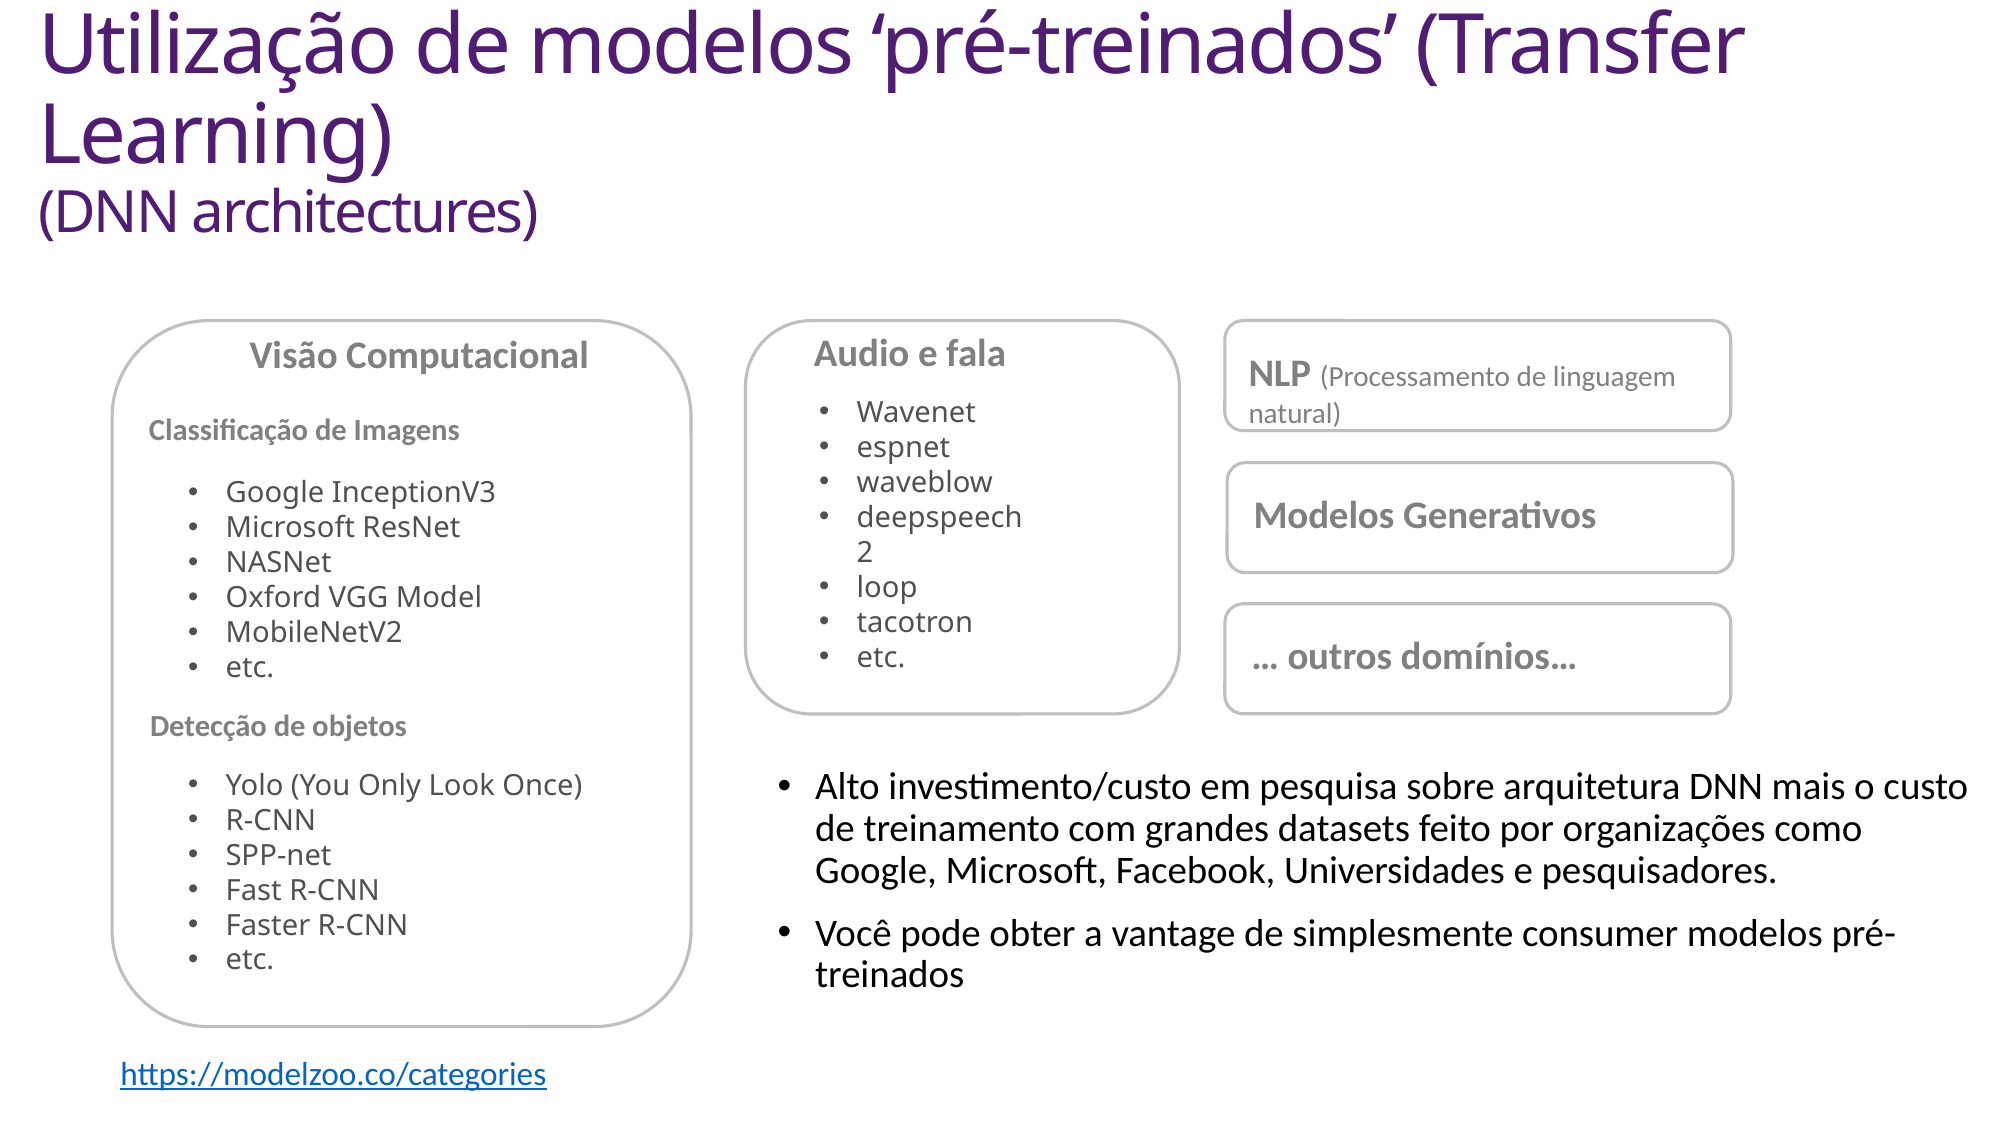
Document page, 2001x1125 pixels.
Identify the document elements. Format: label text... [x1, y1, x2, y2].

text_box Google InceptionV3 Microsoft ResNet NASNet Oxford VGG Model MobileNetV2 etc. [173, 466, 618, 691]
text_box [1226, 462, 1734, 574]
text_box Wavenet espnet waveblow deepspeech2 loop tacotron etc. [804, 385, 1052, 681]
text_box … outros domínios… [1236, 623, 1593, 686]
text_box https://modelzoo.co/categories [105, 1044, 562, 1100]
text_box Visão Computacional [234, 322, 604, 384]
text_box [1224, 603, 1732, 715]
text_box Classificação de Imagens [134, 402, 475, 455]
title Utilização de modelos ‘pré-treinados’ (Transfer Learning) (DNN architectures) [23, 41, 1965, 206]
text_box Modelos Generativos [1238, 482, 1612, 544]
text_box [1224, 320, 1732, 429]
text_box Audio e fala [799, 320, 1021, 382]
text_box Yolo (You Only Look Once) R-CNN SPP-net Fast R-CNN Faster R-CNN etc. [173, 758, 653, 984]
text_box Detecção de objetos [135, 698, 422, 750]
text_box [744, 320, 1180, 715]
text_box NLP (Processamento de linguagem natural) [1233, 340, 1734, 437]
text_box [111, 320, 692, 1028]
list Alto investimento/custo em pesquisa sobre arquitetura DNN mais o custo de treinamento com grandes datasets feito por organizações como Google, Microsoft, Facebook, Universidades e pesquisadores. Você pode obter a vantage de simplesmente consumer modelos pré-treinados [762, 758, 2000, 1021]
